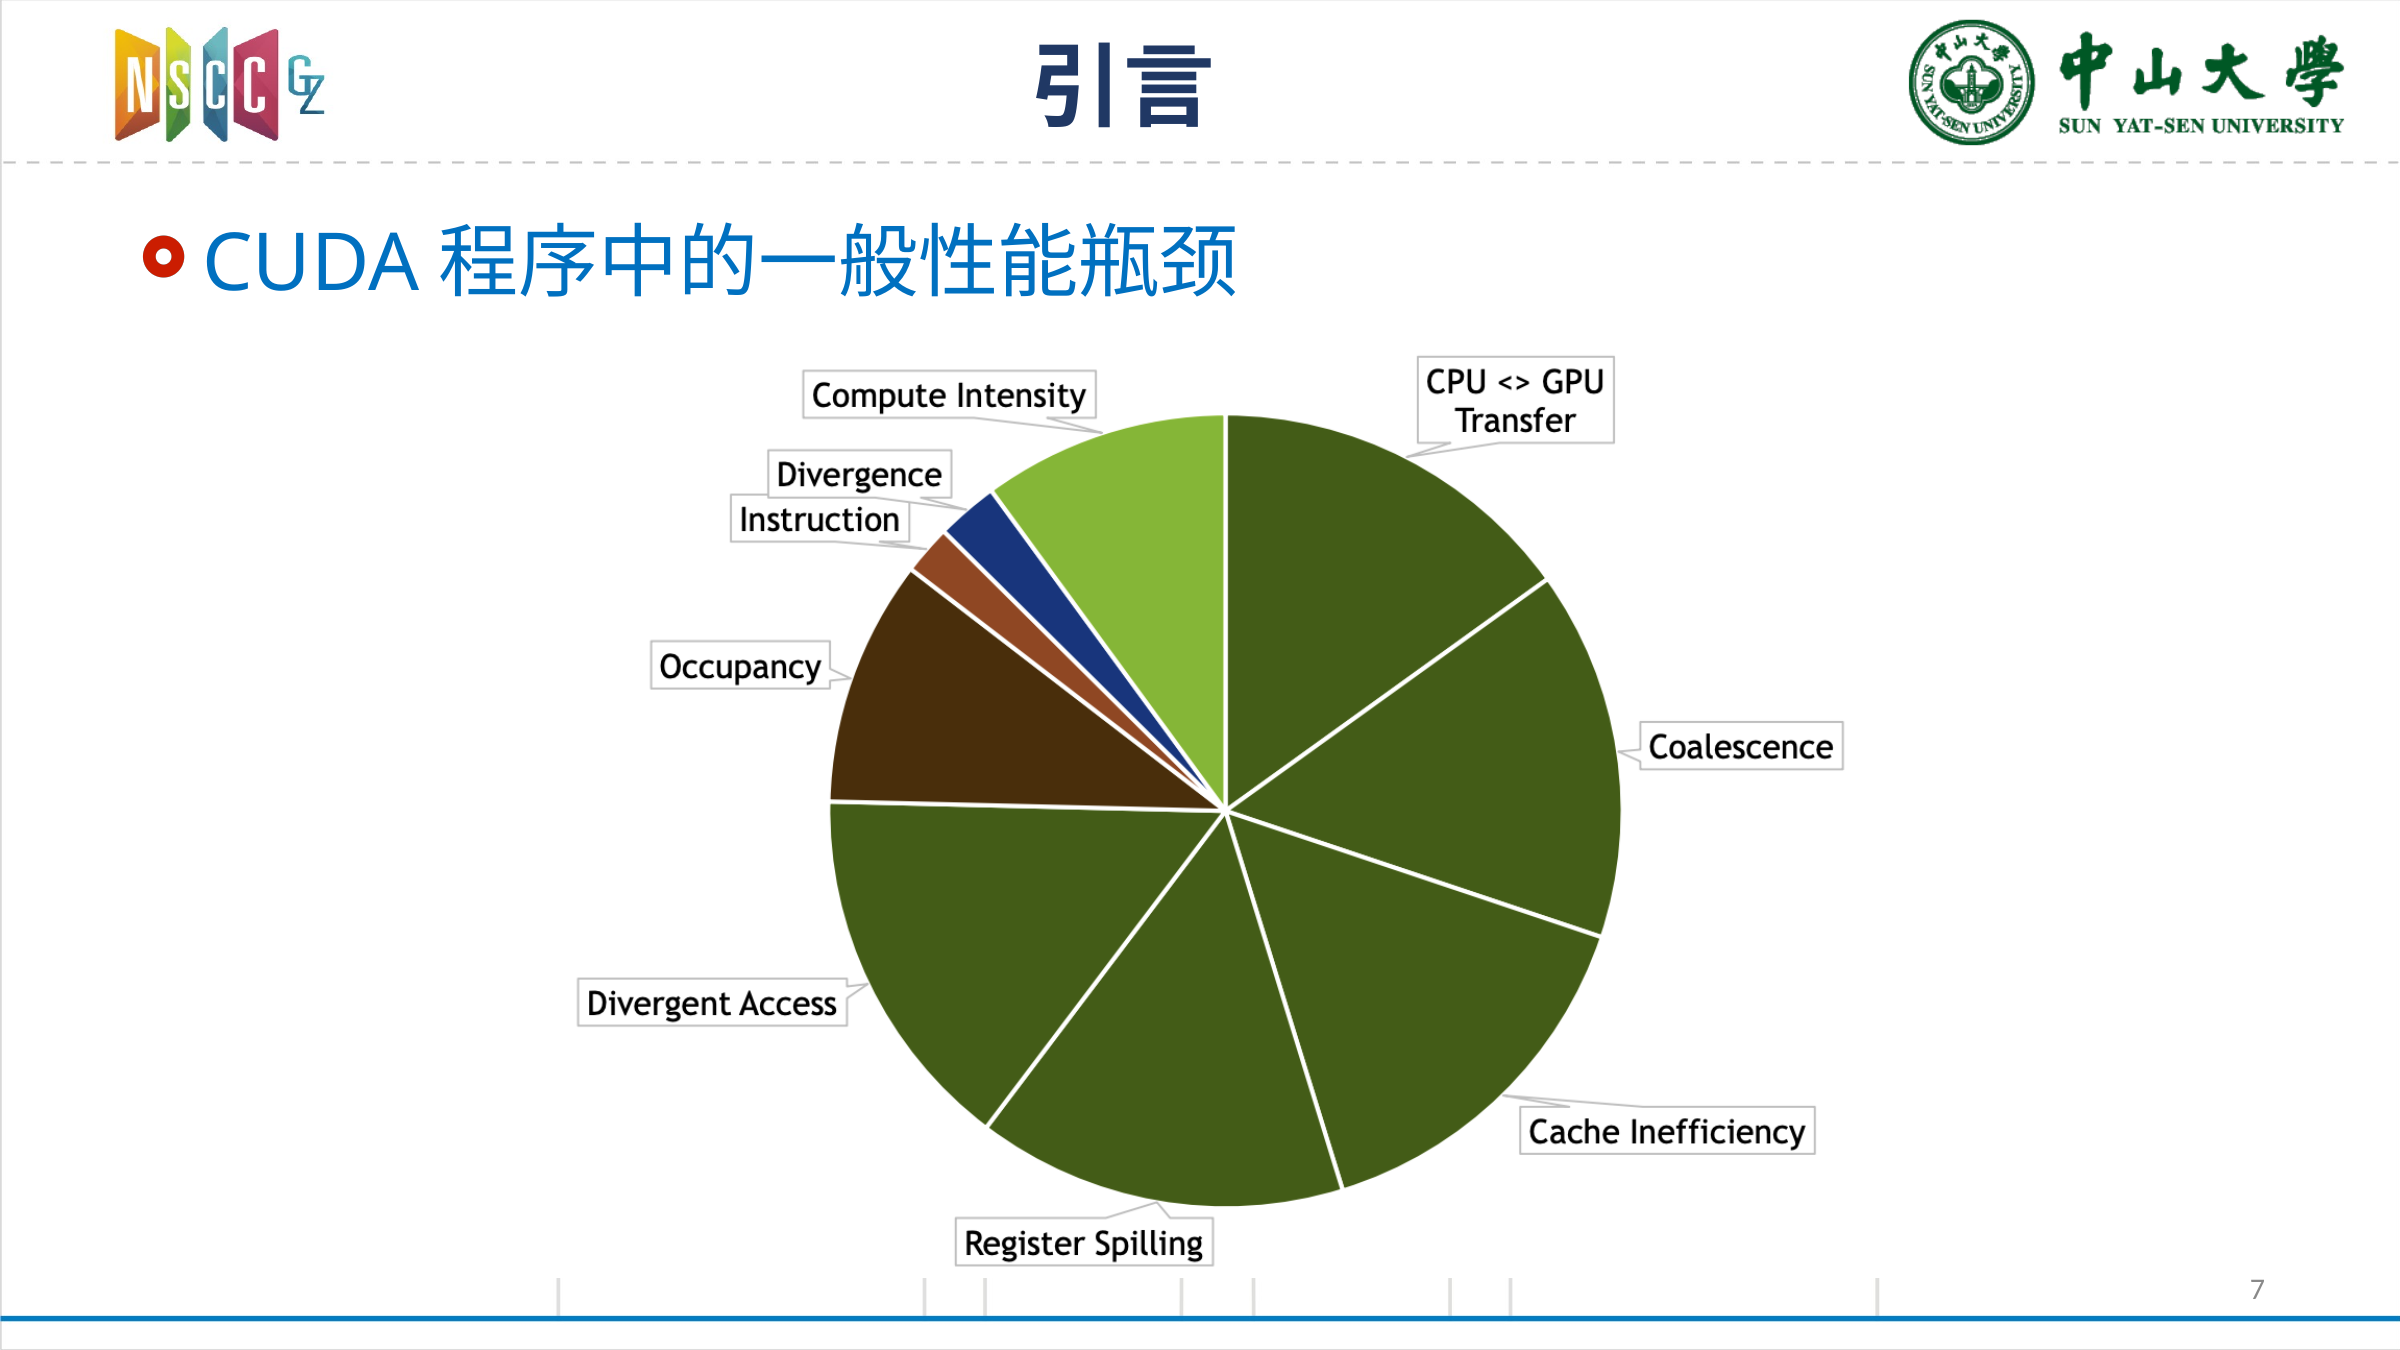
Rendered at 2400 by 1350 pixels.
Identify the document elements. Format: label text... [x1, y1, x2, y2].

slide_number 7 [1719, 1251, 2280, 1324]
title 引言 [349, 13, 1897, 153]
picture [0, 0, 2400, 1350]
list CUDA程序中的一般性能瓶颈 [120, 202, 2280, 1206]
